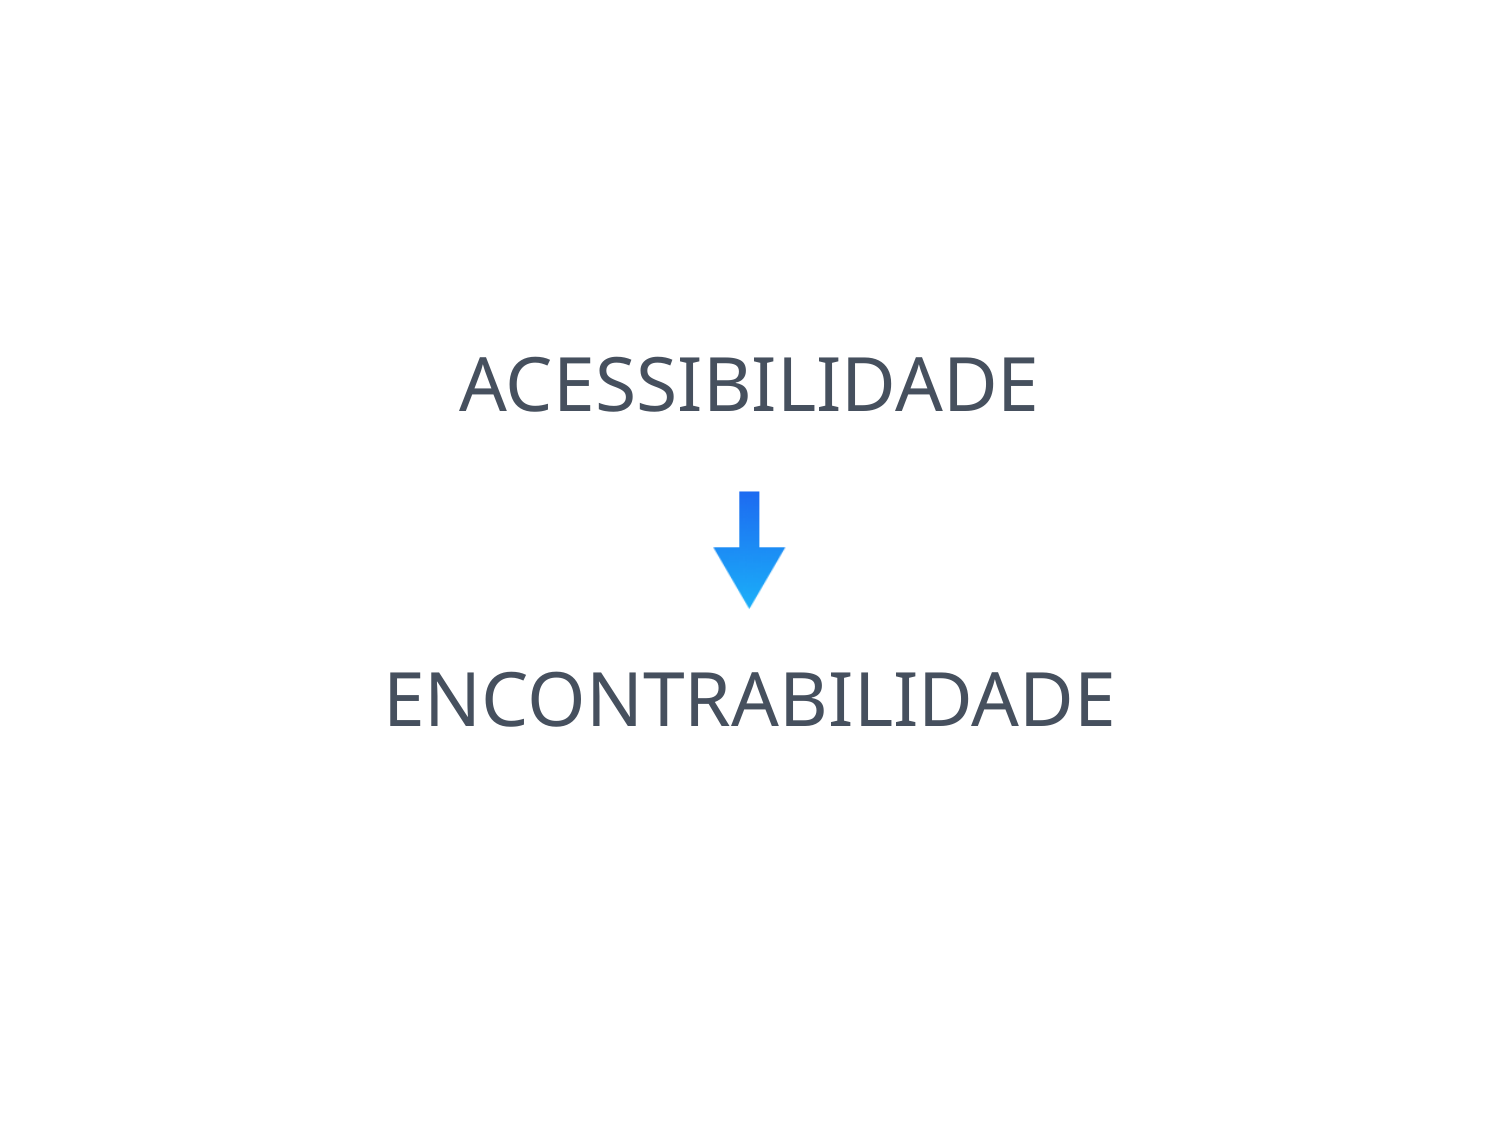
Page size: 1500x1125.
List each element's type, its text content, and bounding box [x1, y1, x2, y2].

picture [710, 488, 790, 615]
text_box ENCONTRABILIDADE [350, 575, 1149, 809]
text_box ACESSIBILIDADE [426, 260, 1074, 494]
